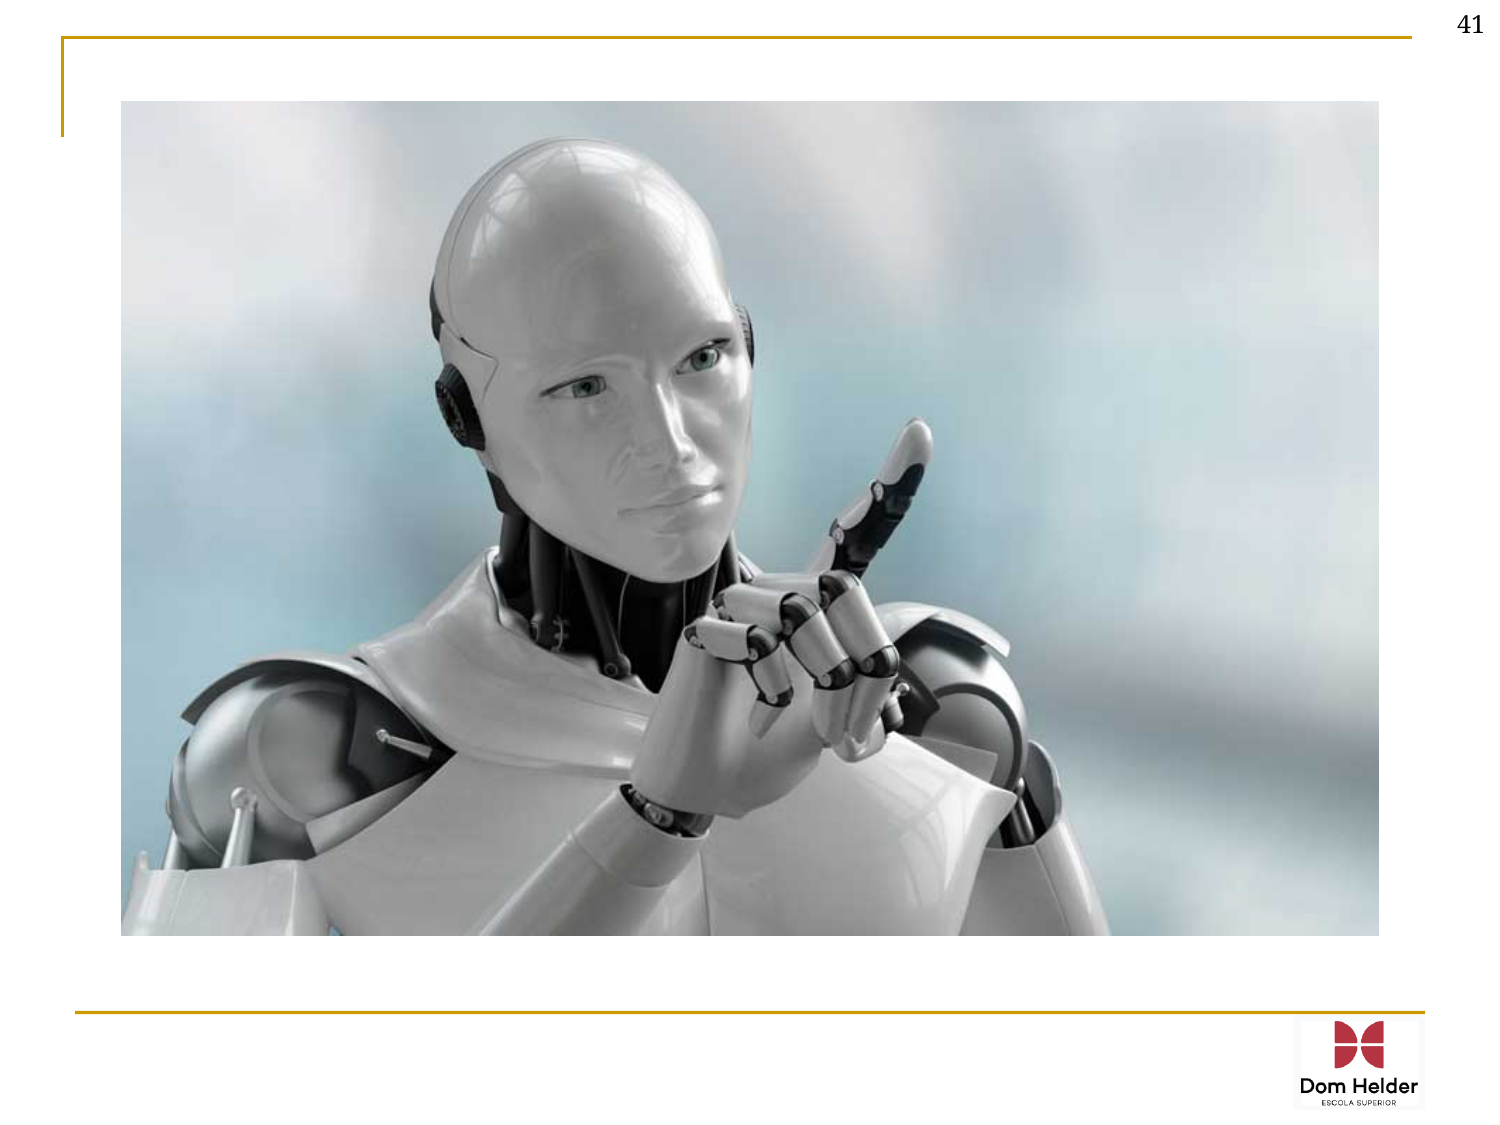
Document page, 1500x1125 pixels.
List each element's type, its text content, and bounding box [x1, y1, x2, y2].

slide_number 41 [1424, 0, 1500, 51]
picture [1293, 1015, 1425, 1110]
picture [121, 101, 1379, 936]
